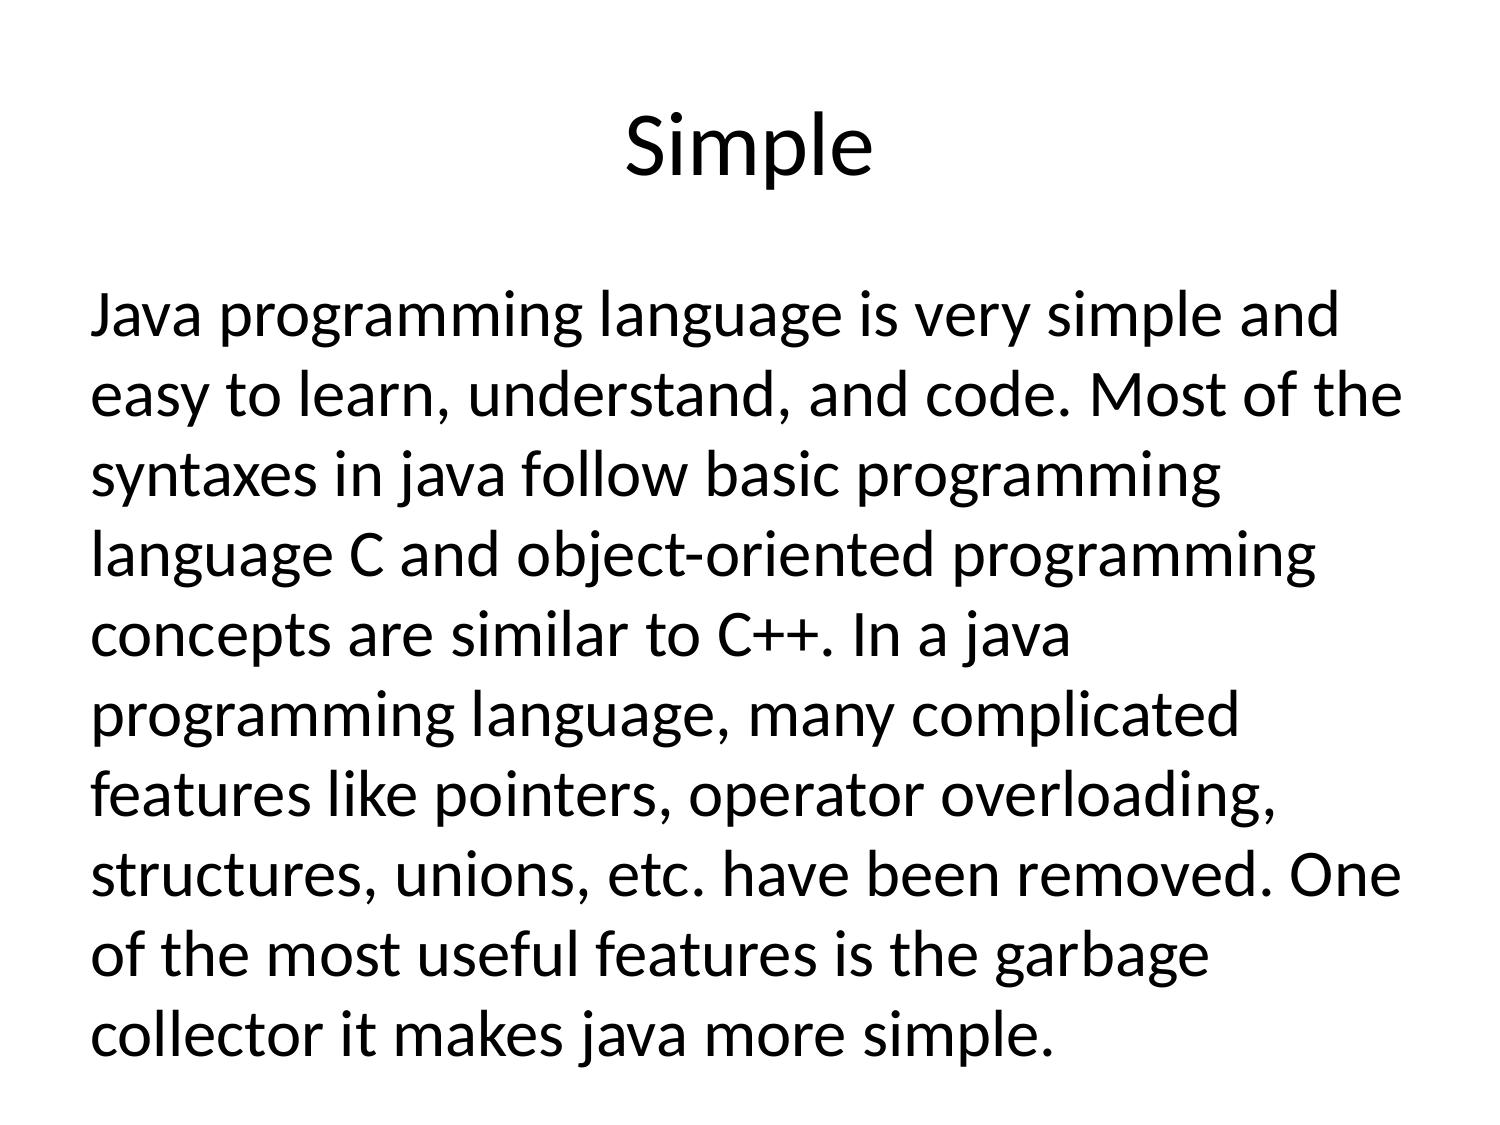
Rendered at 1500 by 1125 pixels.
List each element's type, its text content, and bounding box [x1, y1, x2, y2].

title Simple [75, 45, 1425, 233]
list Java programming language is very simple and easy to learn, understand, and code. Most of the syntaxes in java follow basic programming language C and object-oriented programming concepts are similar to C++. In a java programming language, many complicated features like pointers, operator overloading, structures, unions, etc. have been removed. One of the most useful features is the garbage collector it makes java more simple. [75, 262, 1425, 1005]
